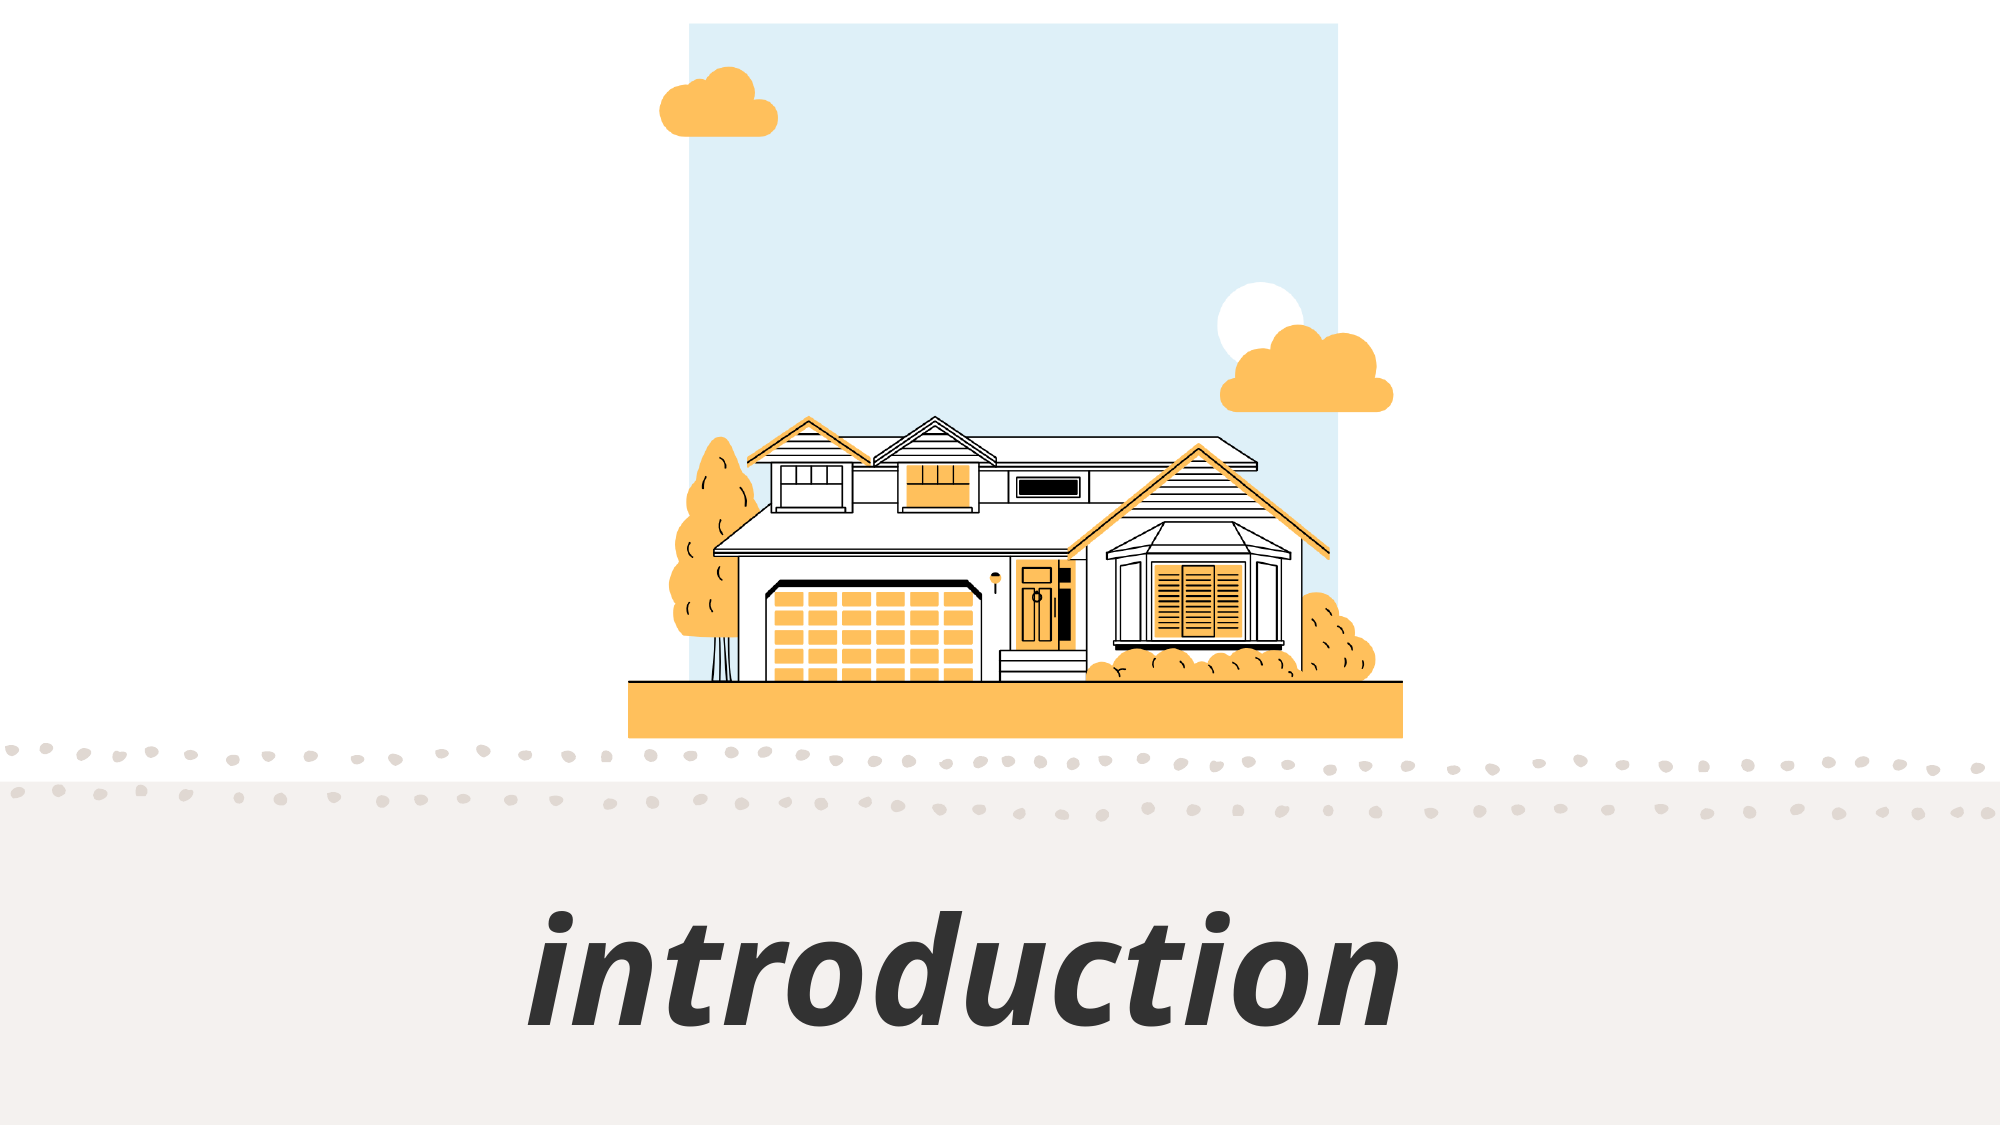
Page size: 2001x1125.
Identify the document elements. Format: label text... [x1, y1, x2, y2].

text_box [0, 781, 2000, 1125]
text_box [0, 0, 2000, 781]
picture [628, 0, 1403, 740]
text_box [4, 741, 1999, 823]
title introduction [235, 929, 1696, 1063]
